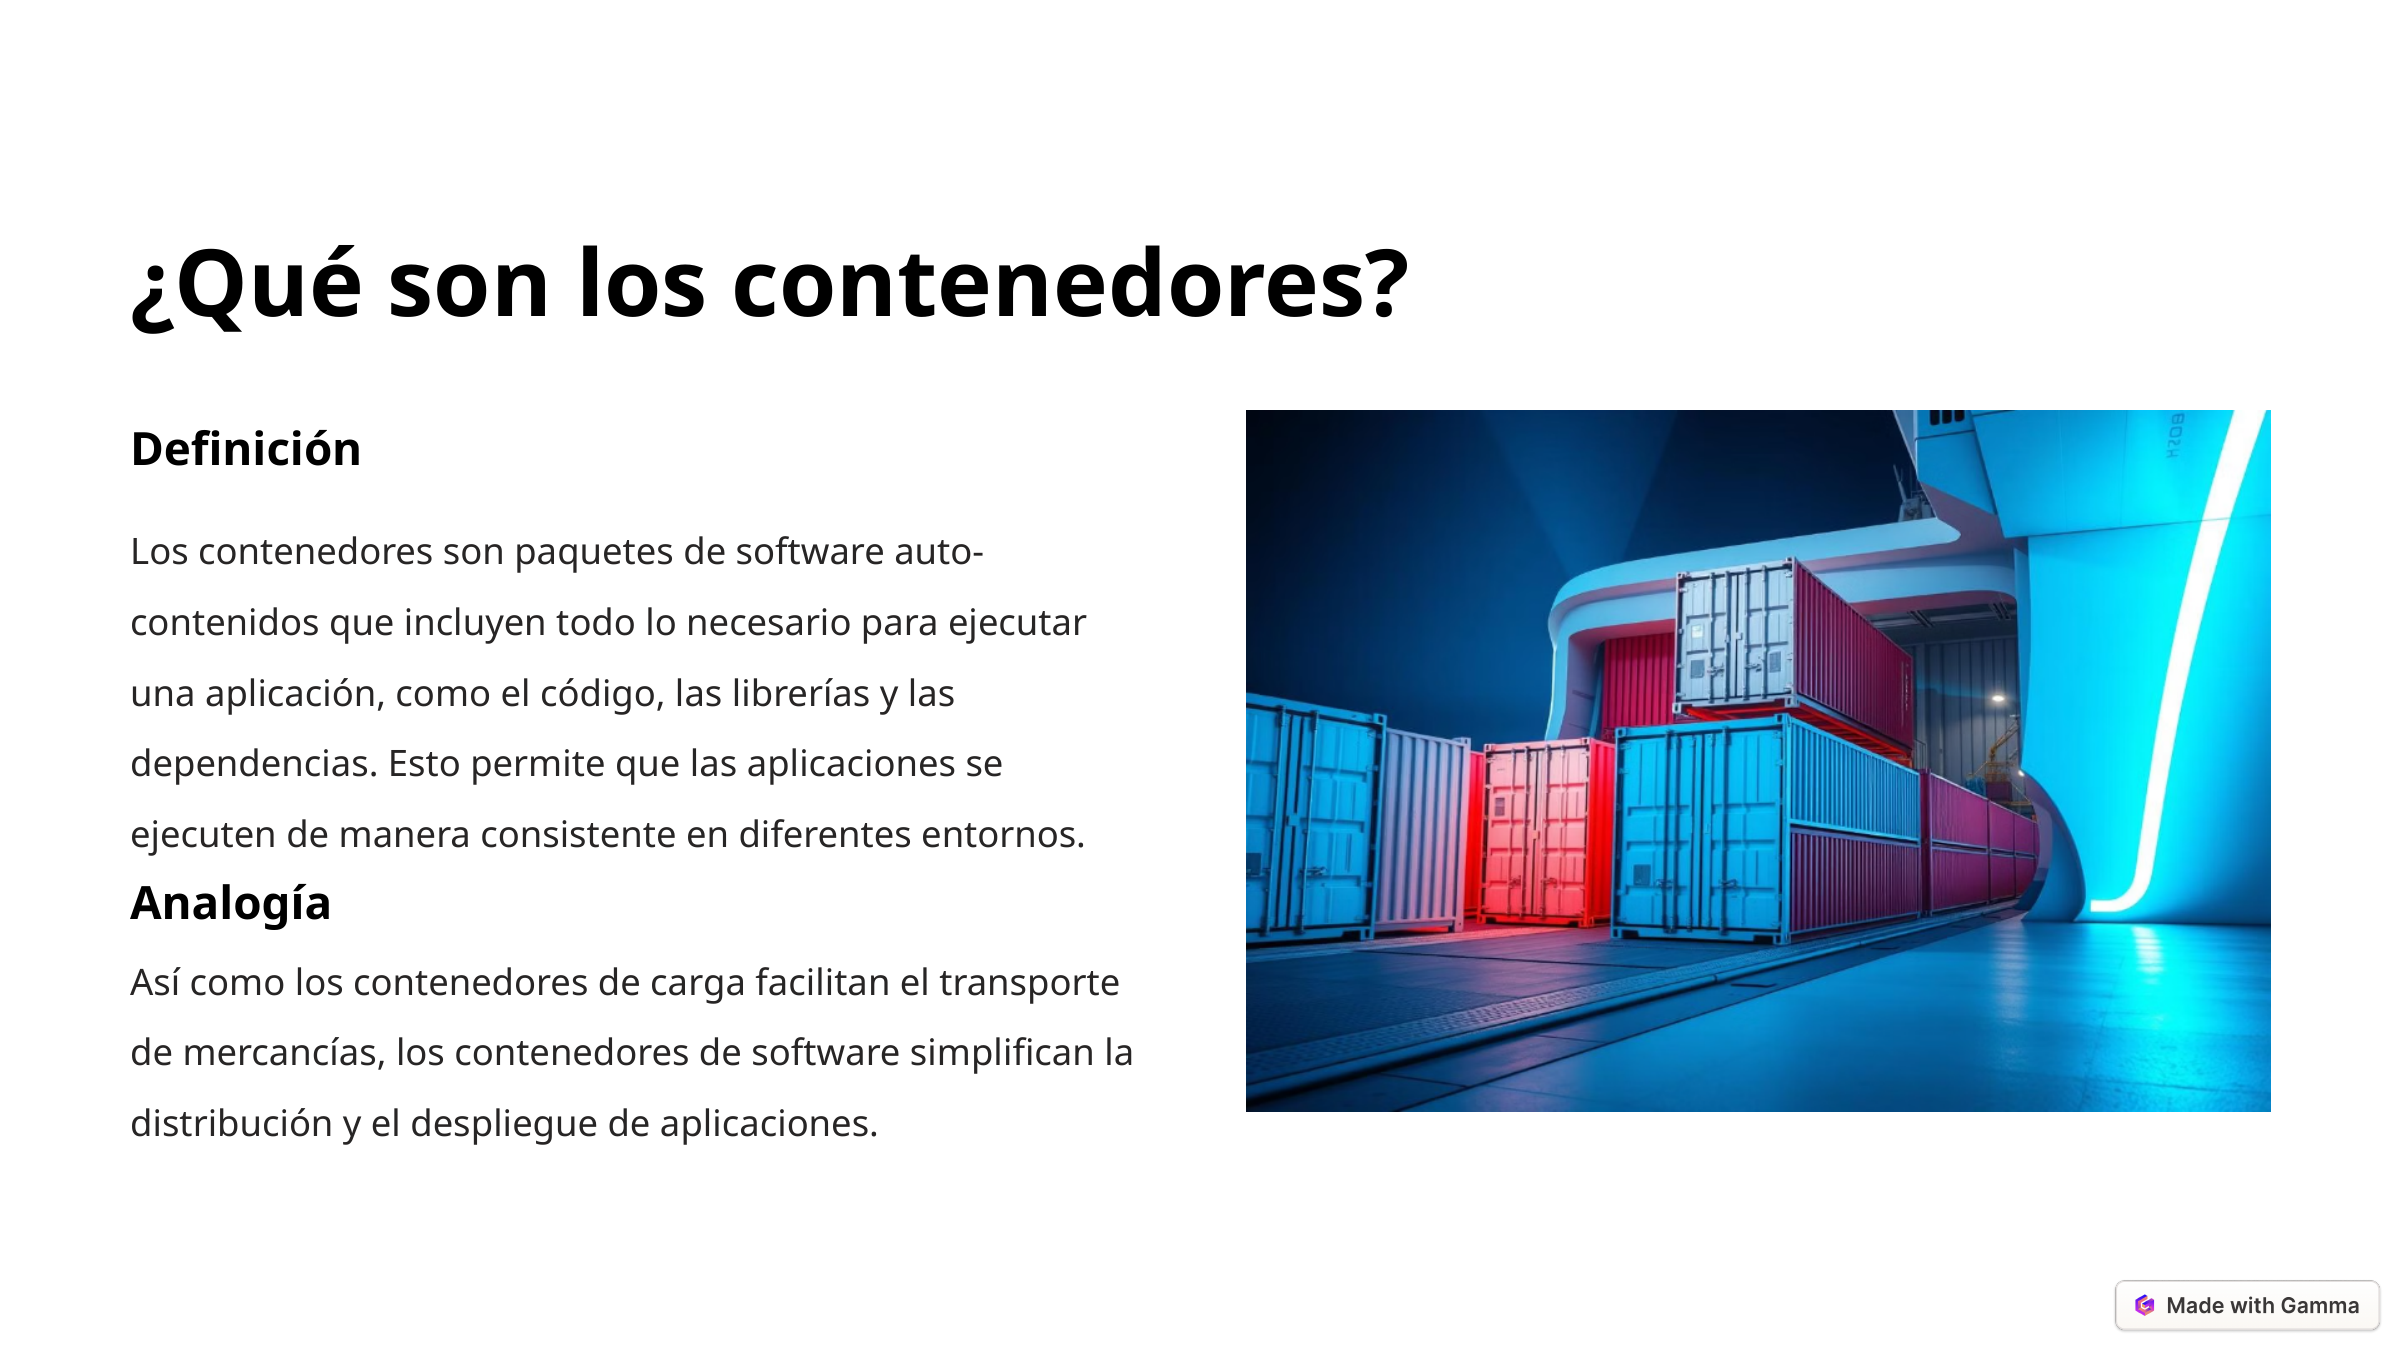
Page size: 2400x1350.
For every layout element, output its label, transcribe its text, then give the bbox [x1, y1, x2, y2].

text_box ¿Qué son los contenedores? [130, 196, 1566, 313]
text_box Analogía [130, 860, 596, 919]
text_box Definición [130, 405, 596, 464]
picture [2090, 808, 2272, 1112]
text_box Los contenedores son paquetes de software auto-contenidos que incluyen todo lo necesario para ejecutar una aplicación, como el código, las librerías y las dependencias. Esto permite que las aplicaciones se ejecuten de manera consistente en diferentes entornos. [130, 501, 1155, 799]
picture [2064, 410, 2272, 917]
picture [1246, 734, 1251, 748]
picture [1982, 410, 2013, 415]
picture [1246, 410, 2093, 1112]
picture [2106, 1271, 2389, 1339]
picture [1246, 833, 1258, 846]
text_box Así como los contenedores de carga facilitan el transporte de mercancías, los contenedores de software simplifican la distribución y el despliegue de aplicaciones. [130, 931, 1155, 1110]
